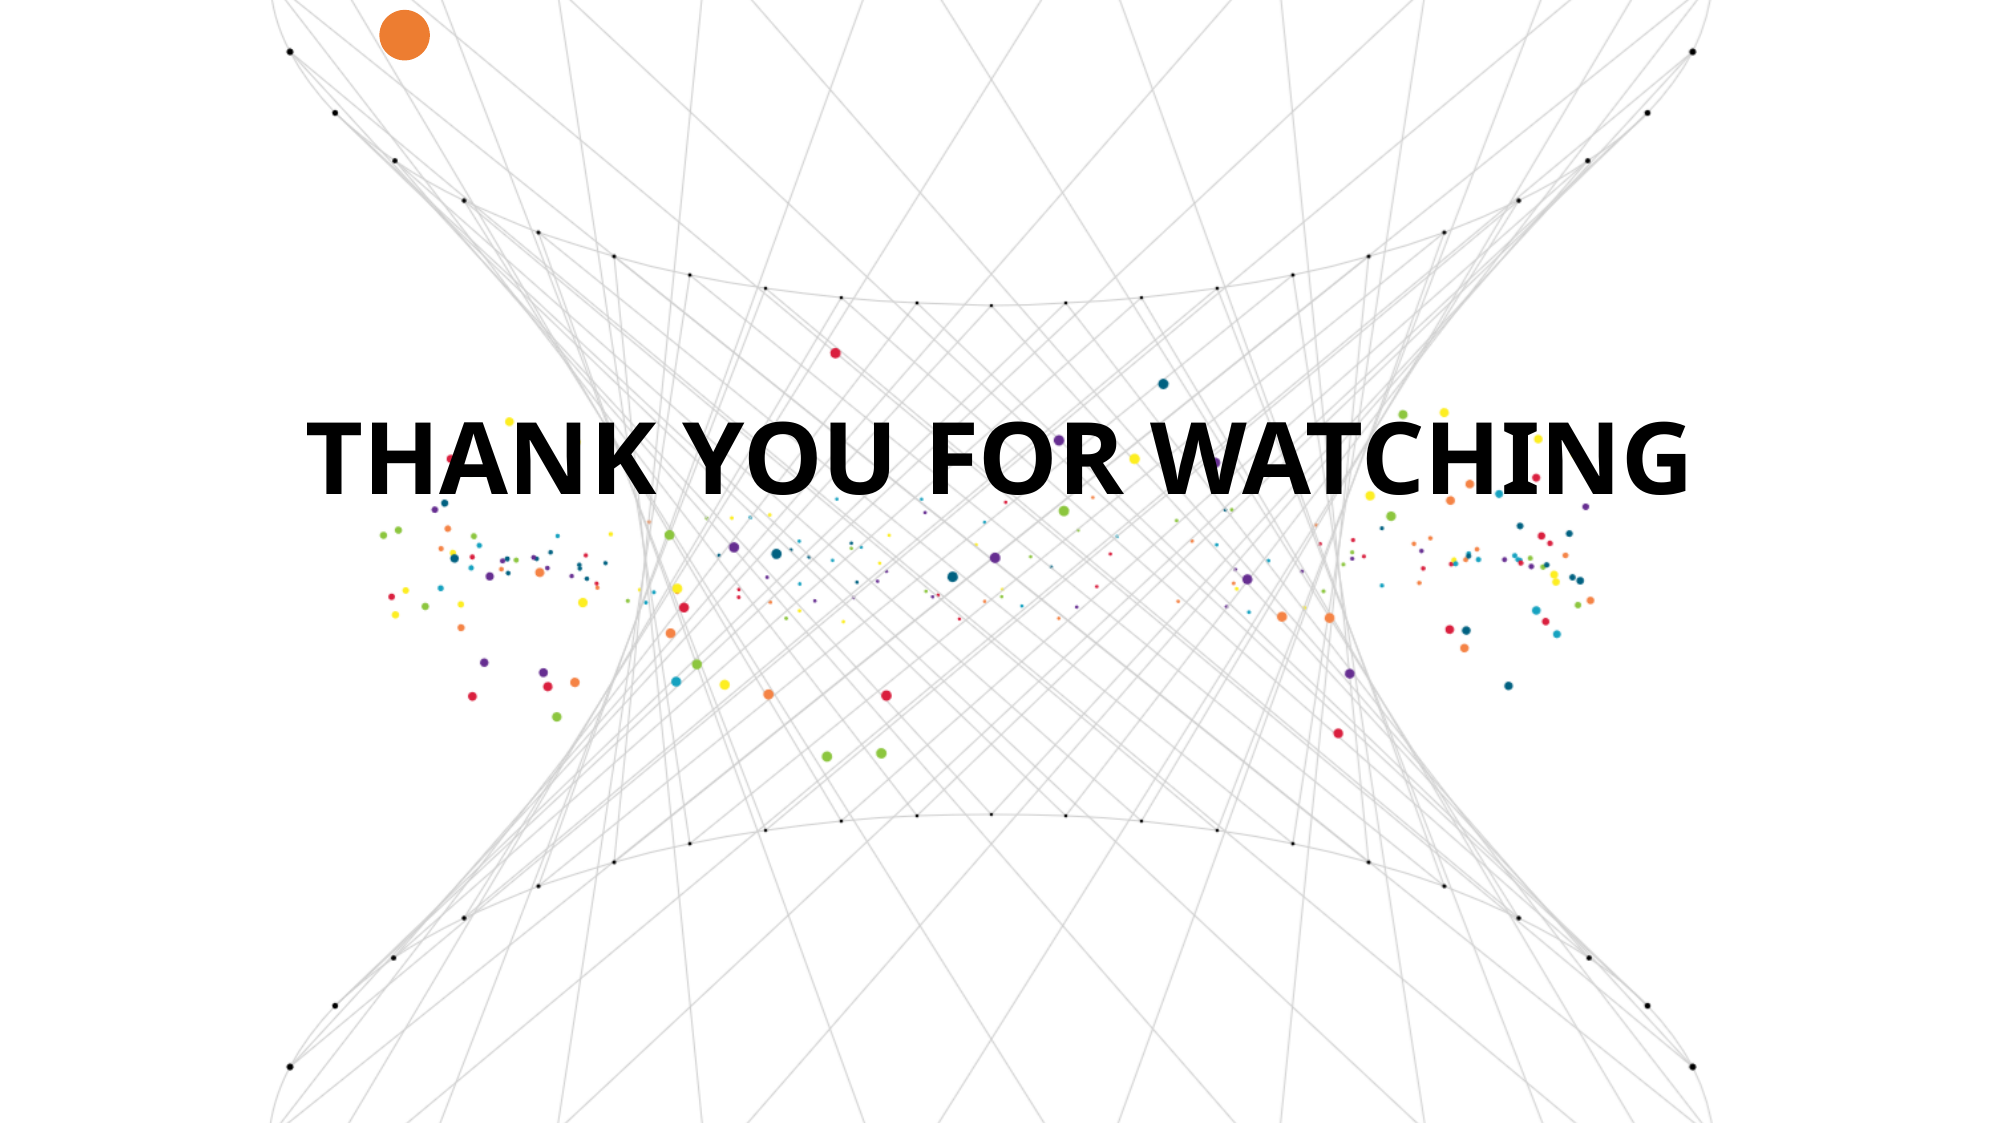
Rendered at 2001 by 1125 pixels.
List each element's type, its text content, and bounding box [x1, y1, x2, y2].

picture [156, 0, 1878, 1123]
text_box [378, 8, 431, 62]
text_box THANK YOU FOR WATCHING [290, 387, 1710, 522]
